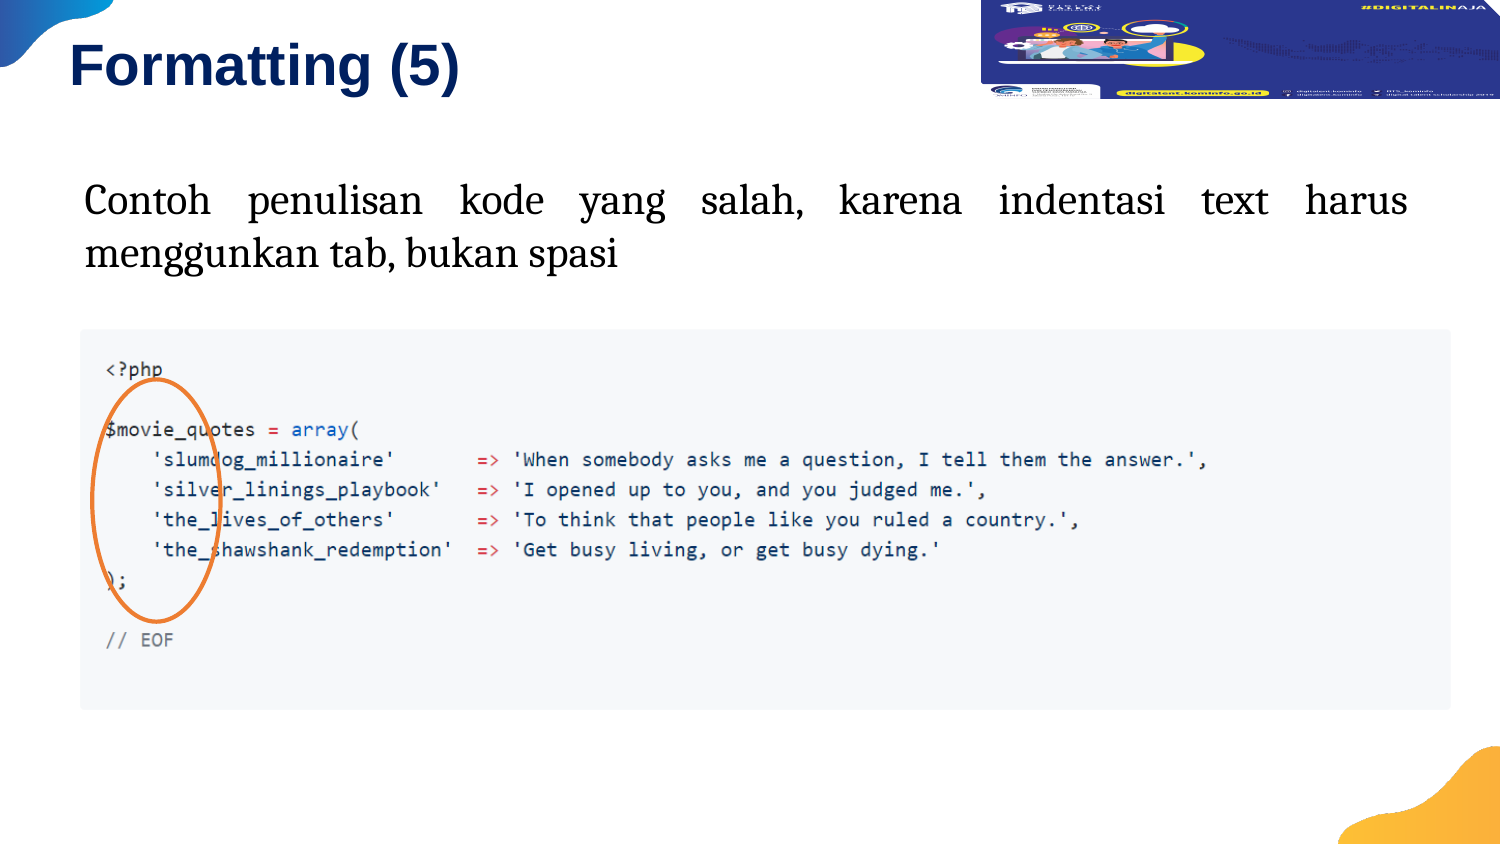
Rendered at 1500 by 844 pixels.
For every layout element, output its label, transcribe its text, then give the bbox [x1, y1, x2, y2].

picture [1335, 738, 1500, 844]
text_box [54, 141, 1425, 791]
text_box Contoh penulisan kode yang salah, karena indentasi text harus menggunkan tab, bukan spasi [69, 163, 1424, 284]
text_box Formatting (5) [54, 19, 977, 105]
picture [980, 0, 1500, 100]
picture [0, 0, 115, 73]
picture [75, 318, 1458, 715]
